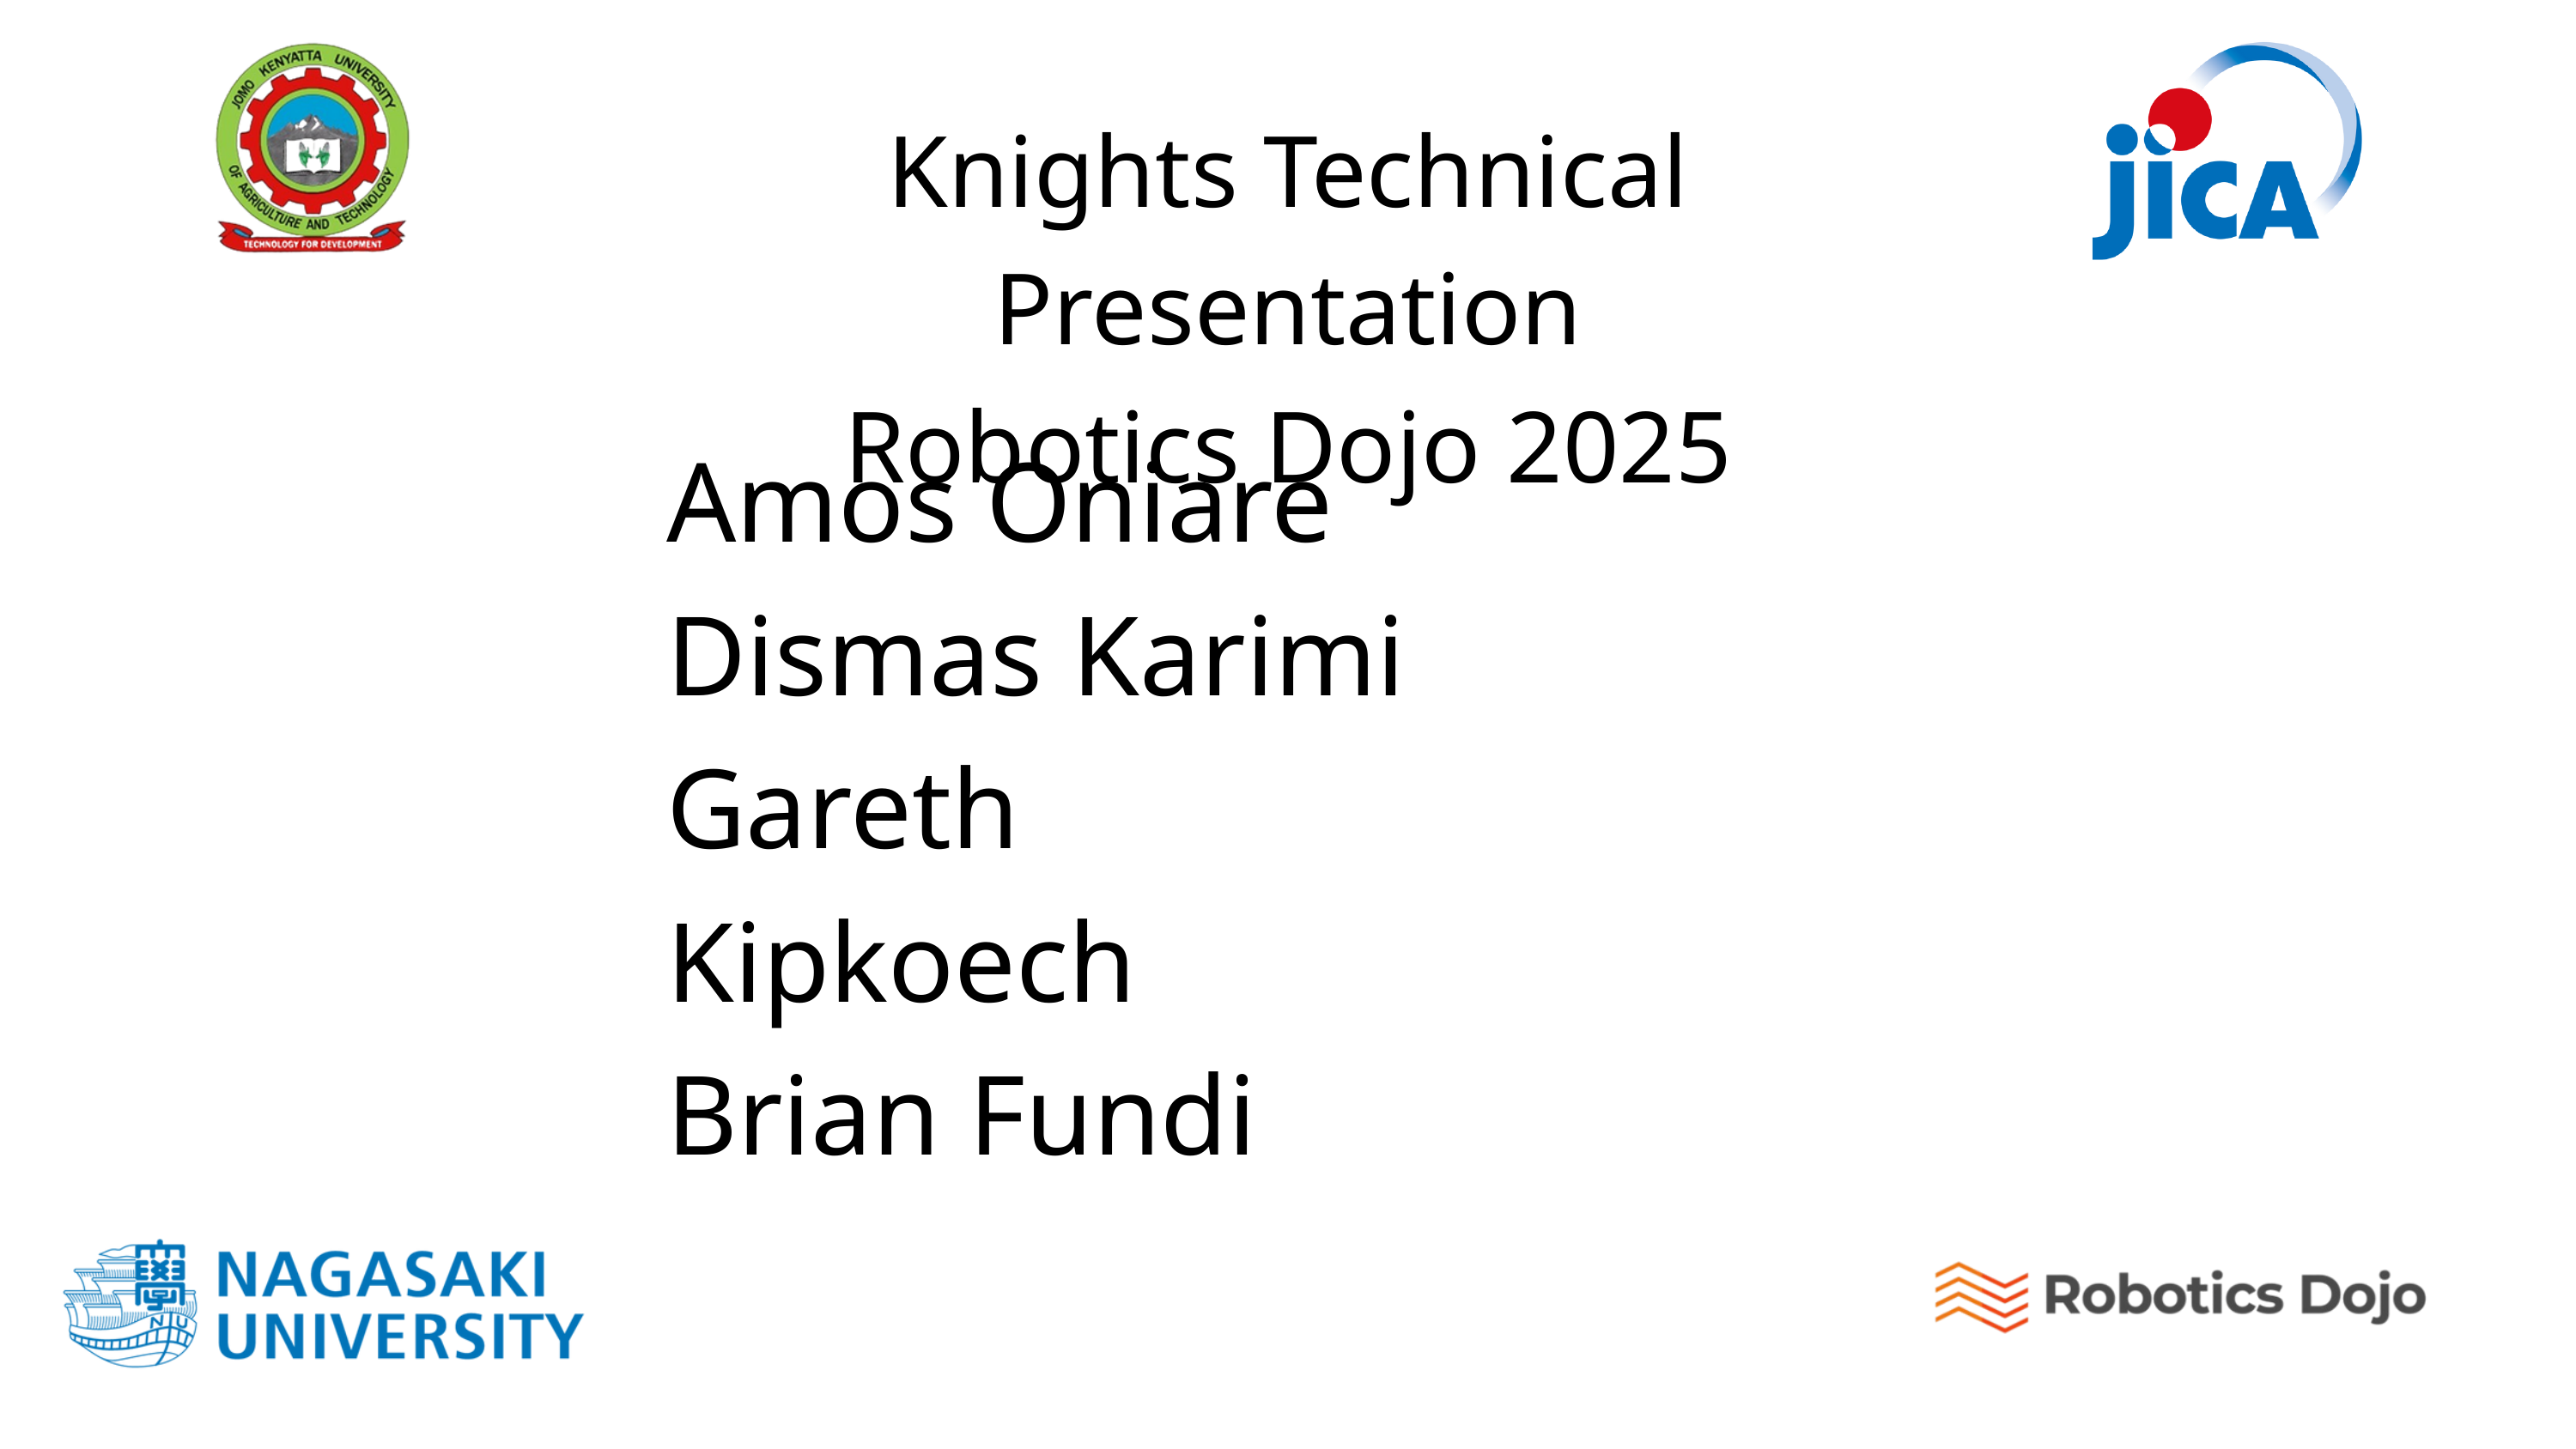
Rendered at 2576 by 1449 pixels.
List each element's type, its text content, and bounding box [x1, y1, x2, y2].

text_box Amos Oniare Dismas Karimi Gareth Kipkoech Brian Fundi [666, 503, 1473, 1178]
text_box [1924, 1226, 2530, 1381]
text_box Knights Technical Presentation Robotics Dojo 2025 [620, 88, 1956, 503]
text_box [2091, 40, 2363, 261]
text_box [129, 0, 518, 345]
text_box [3, 1136, 643, 1449]
